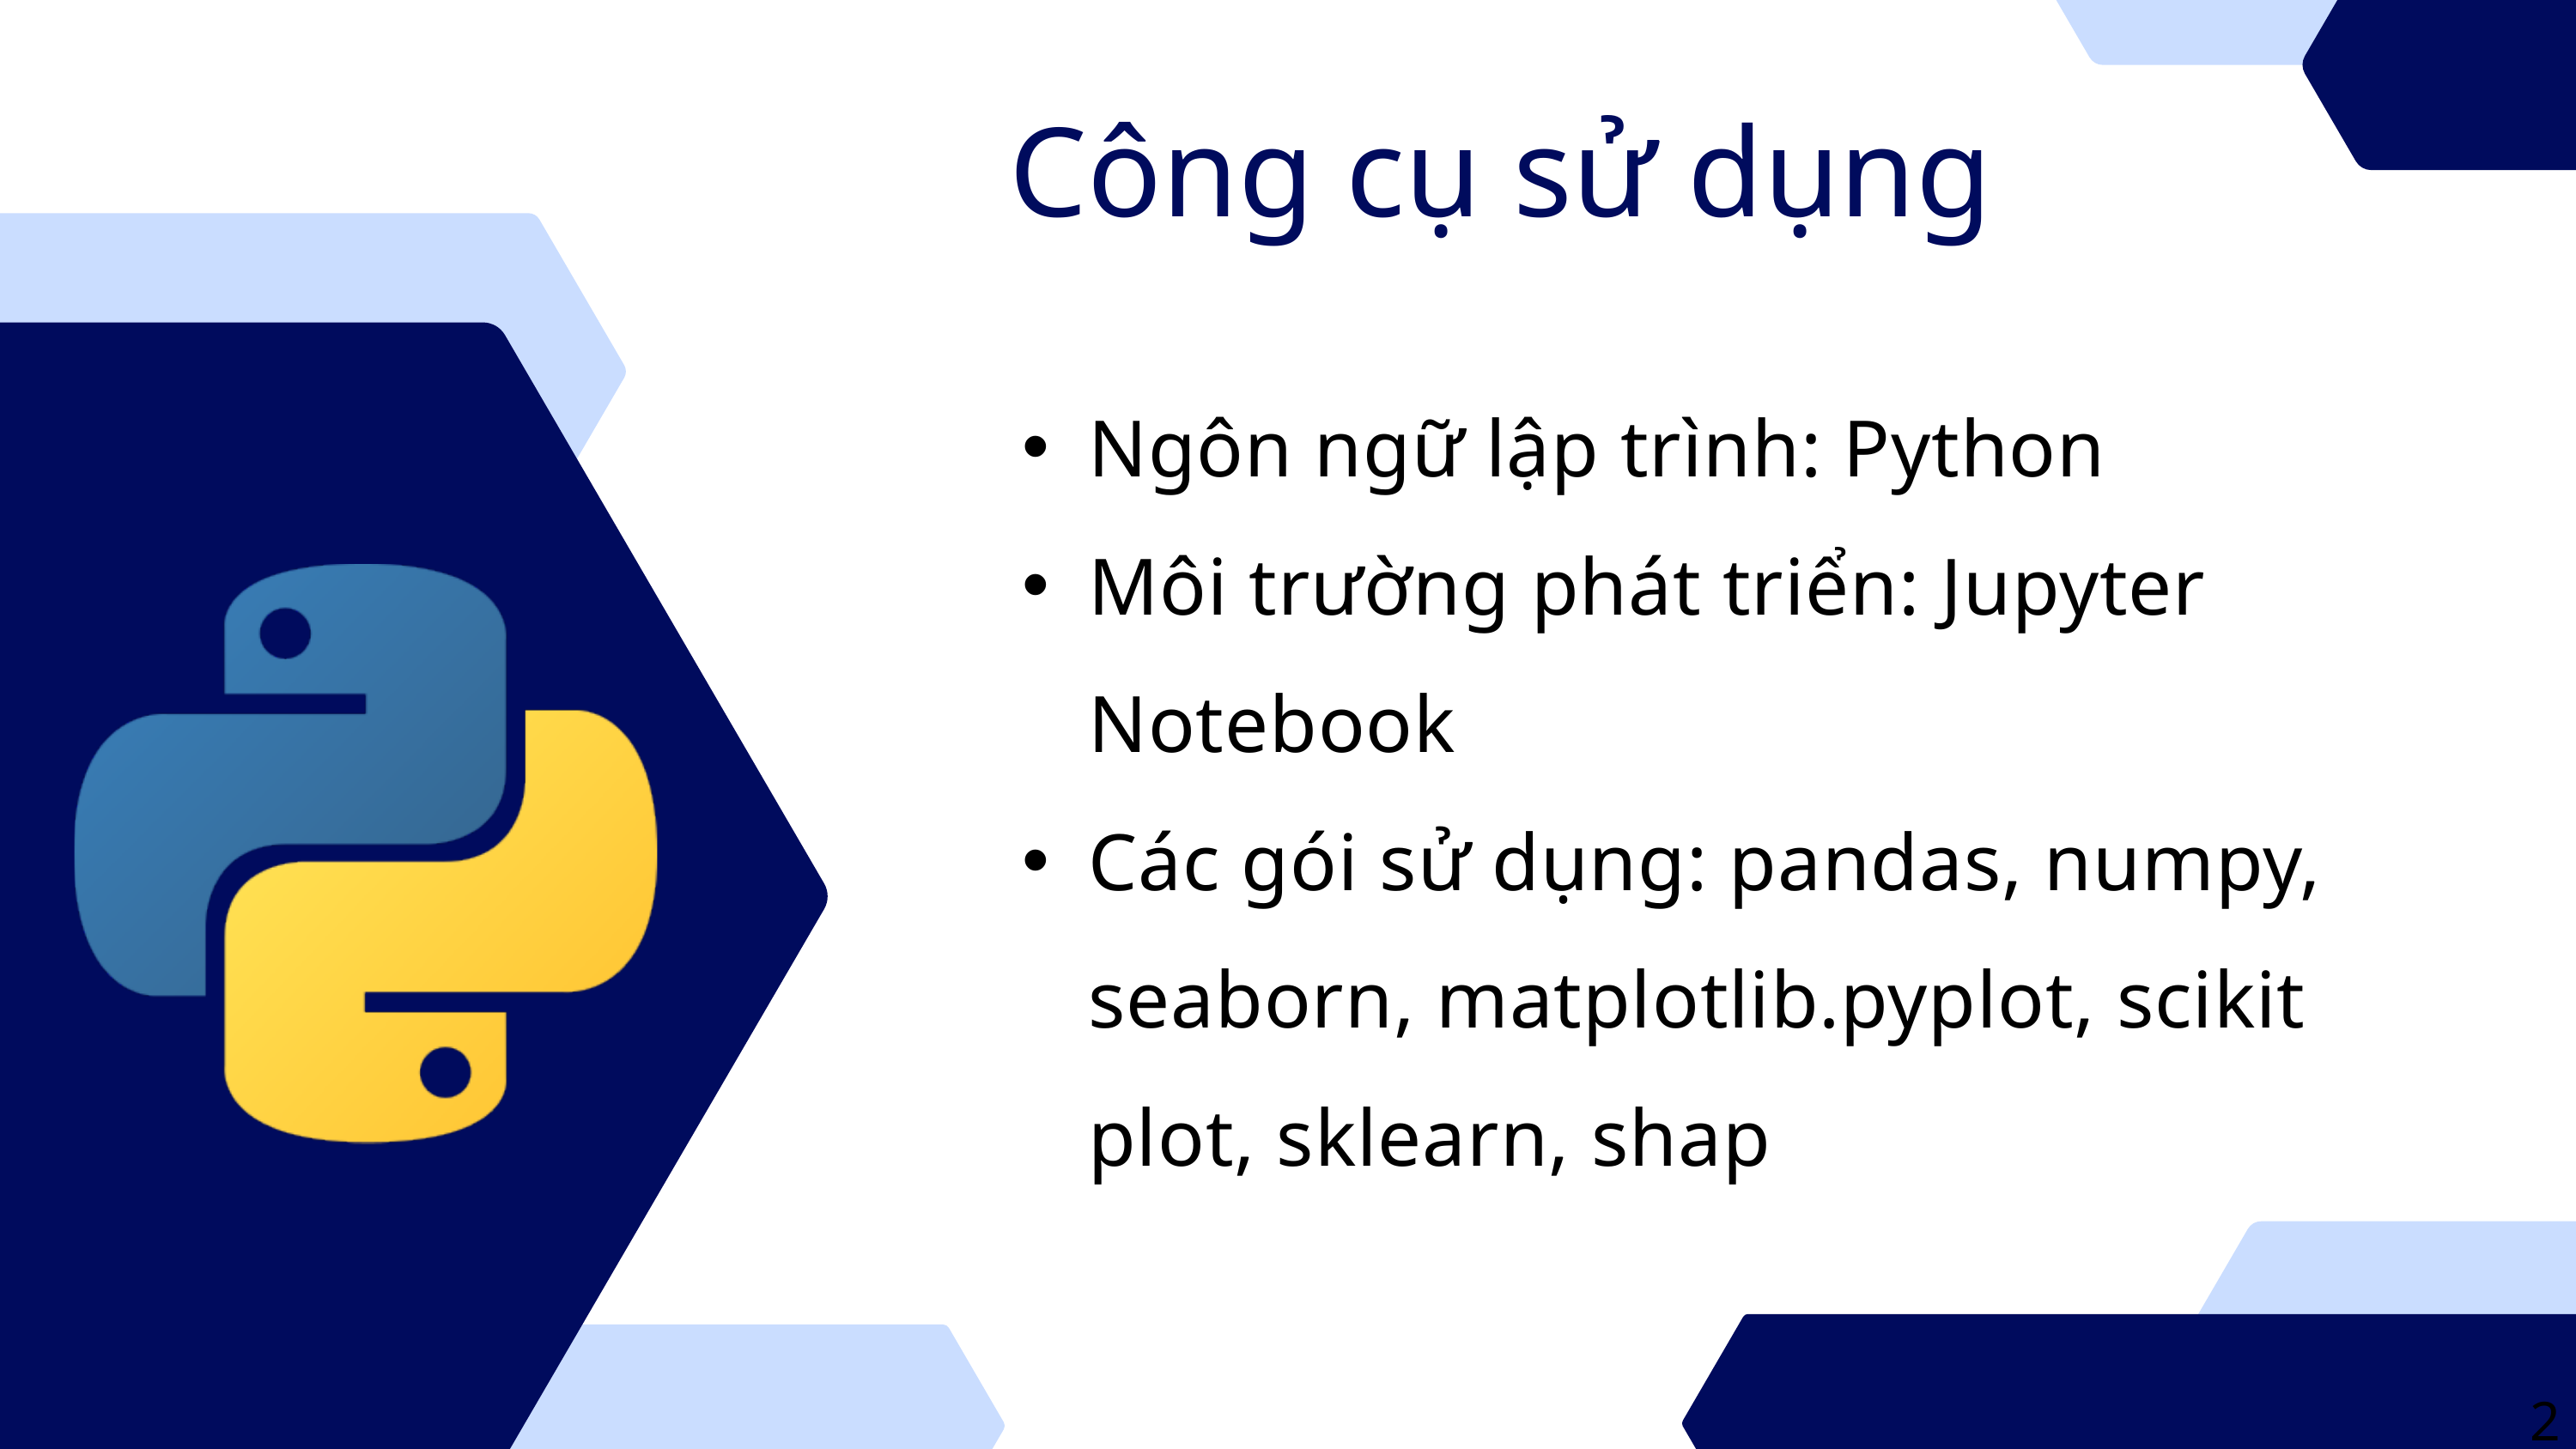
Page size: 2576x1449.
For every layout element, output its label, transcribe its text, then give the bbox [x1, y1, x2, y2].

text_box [2163, 1221, 2576, 1313]
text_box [2004, 0, 2294, 65]
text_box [1680, 1313, 2576, 1449]
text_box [0, 213, 629, 319]
text_box Ngôn ngữ lập trình: Python Môi trường phát triển: Jupyter Notebook Các gói sử dụng: pandas, numpy, seaborn, matplotlib.pyplot, scikit plot, sklearn, shap [956, 355, 2407, 1182]
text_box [836, 1324, 1006, 1449]
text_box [2300, 0, 2576, 171]
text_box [0, 322, 832, 1449]
text_box Công cụ sử dụng [1009, 106, 2255, 242]
